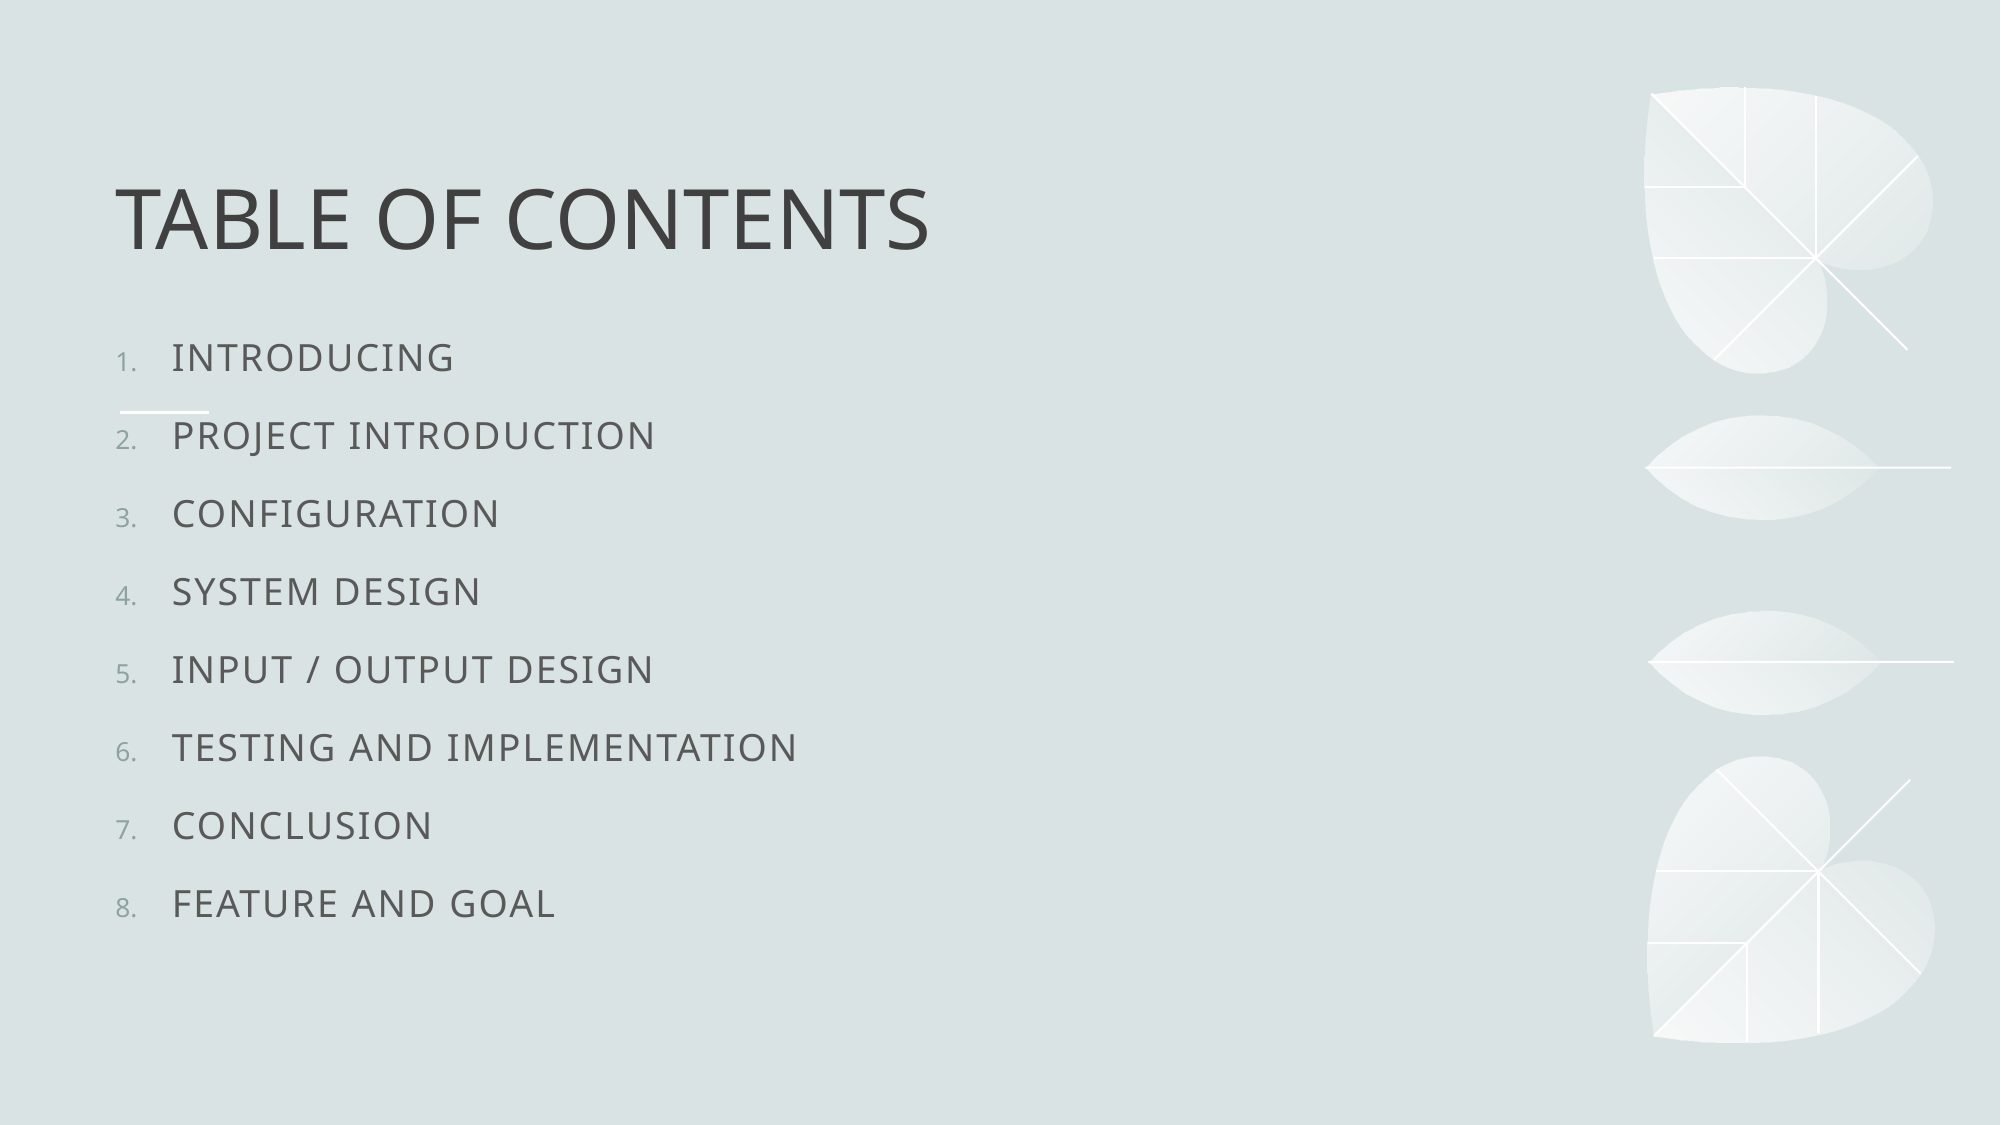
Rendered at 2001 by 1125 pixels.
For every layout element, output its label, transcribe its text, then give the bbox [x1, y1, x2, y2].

title Table of contents [100, 108, 1490, 275]
list Introducing Project introduction configuration System design Input / output design Testing and implementation Conclusion Feature and goal [100, 304, 1490, 1020]
